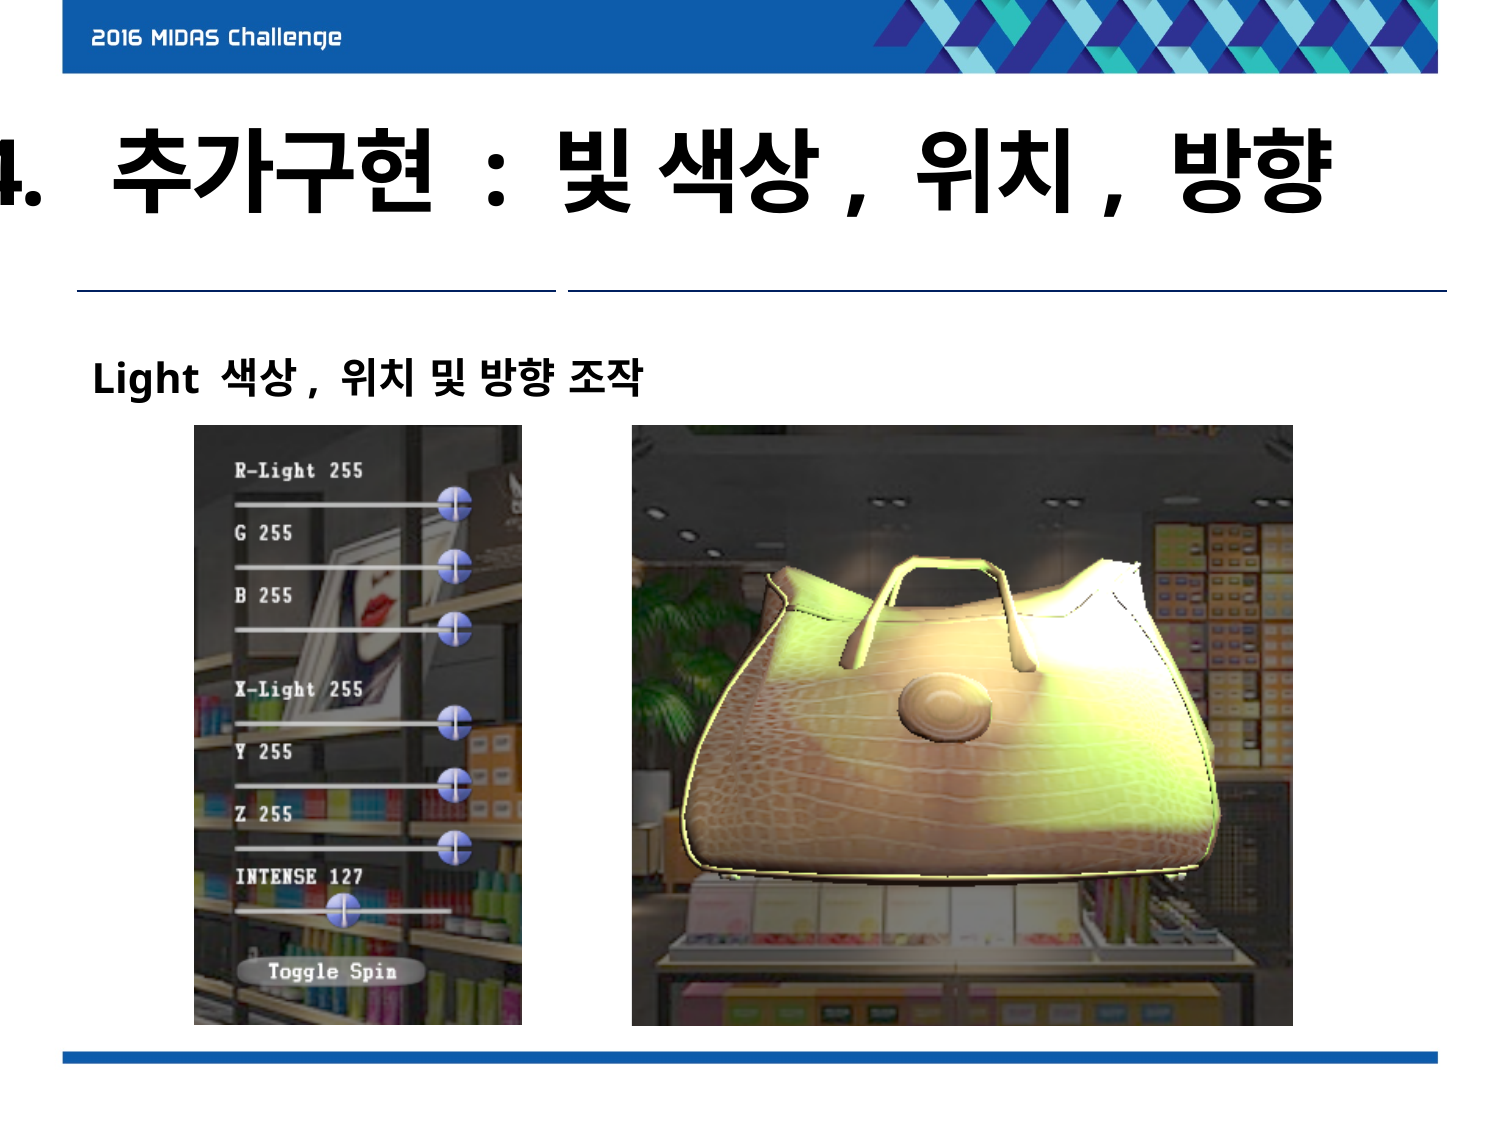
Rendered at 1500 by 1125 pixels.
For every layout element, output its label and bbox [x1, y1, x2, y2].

text_box [76, 290, 1448, 299]
picture [0, 0, 1500, 1125]
